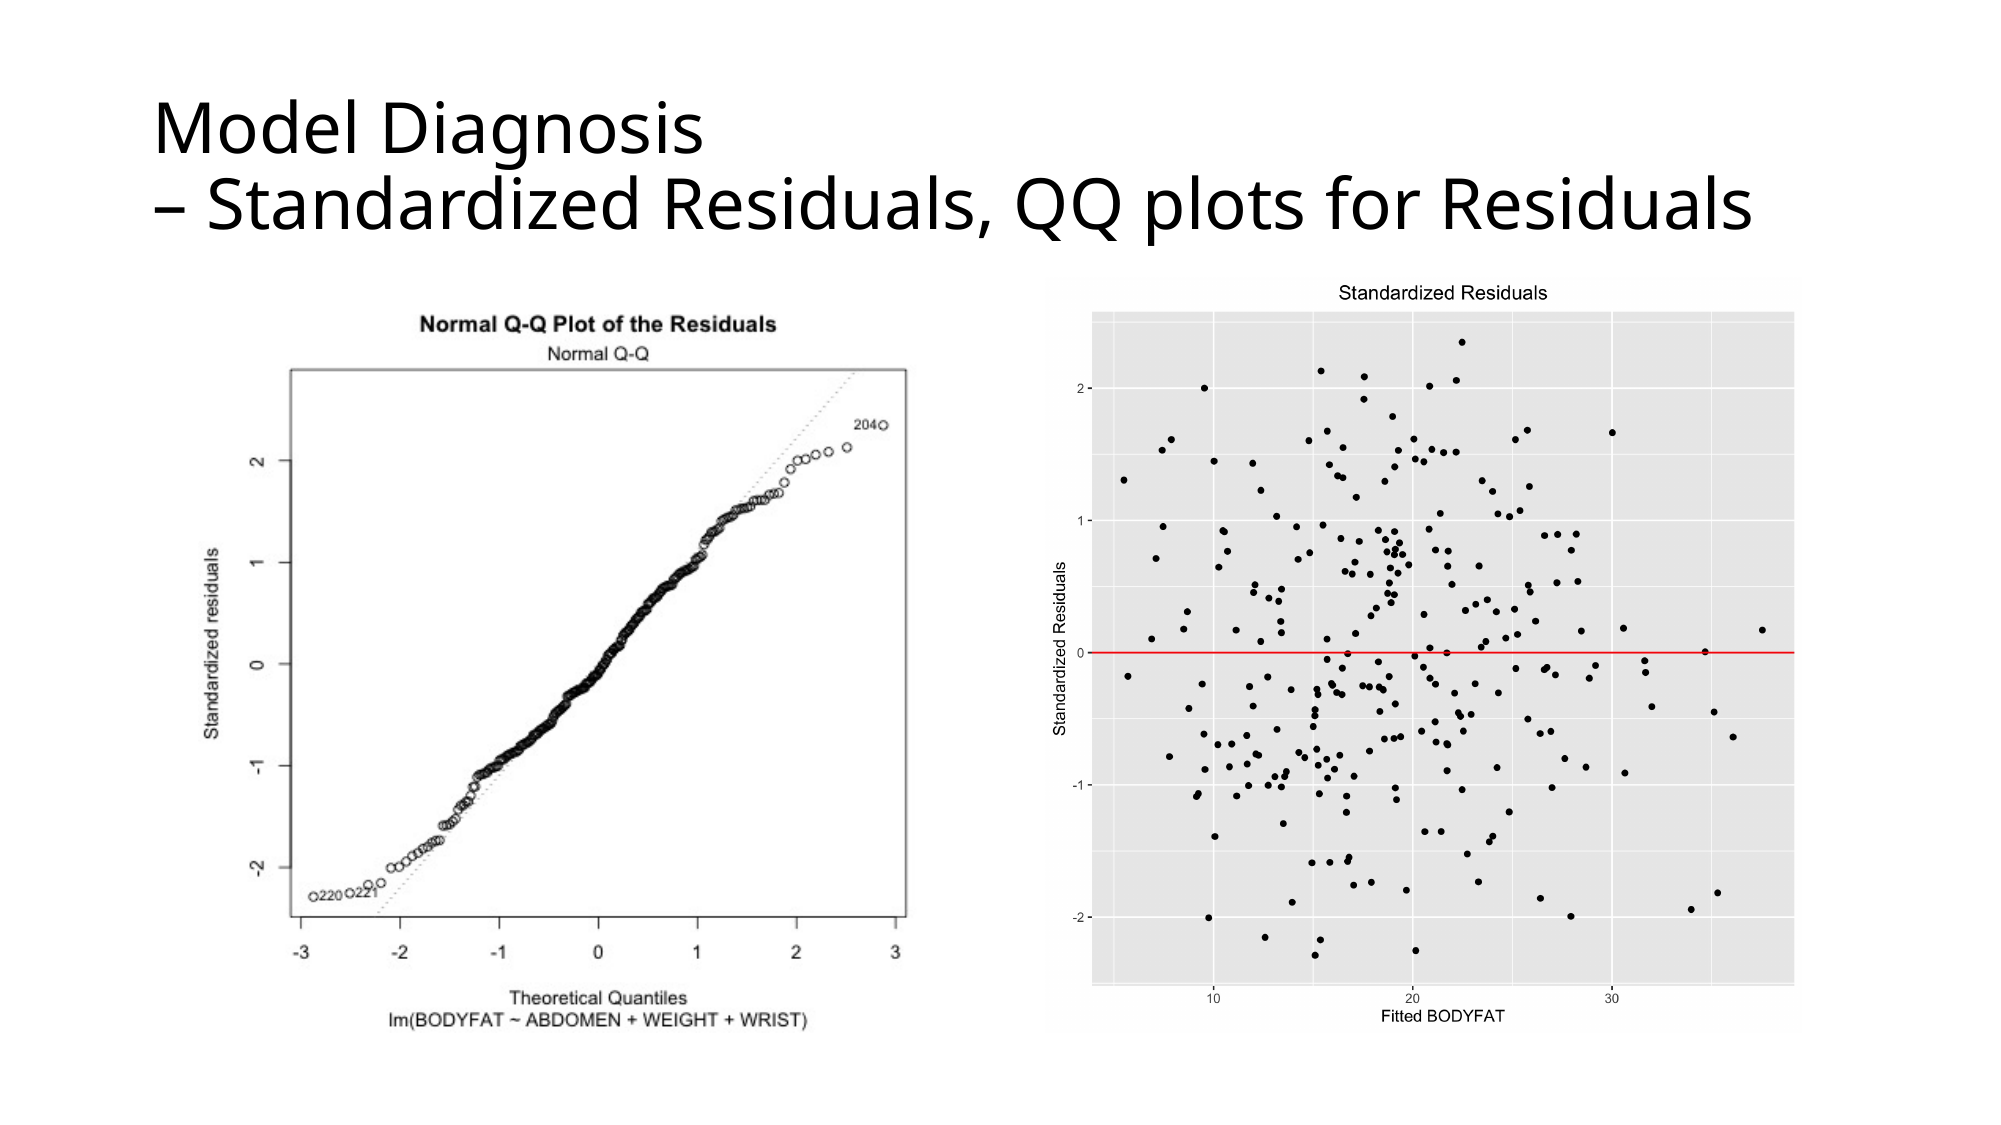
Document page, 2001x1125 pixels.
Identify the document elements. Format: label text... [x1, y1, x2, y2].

title Model Diagnosis – Standardized Residuals, QQ plots for Residuals [137, 59, 1863, 278]
picture [1045, 277, 1802, 1033]
picture [198, 277, 954, 1033]
